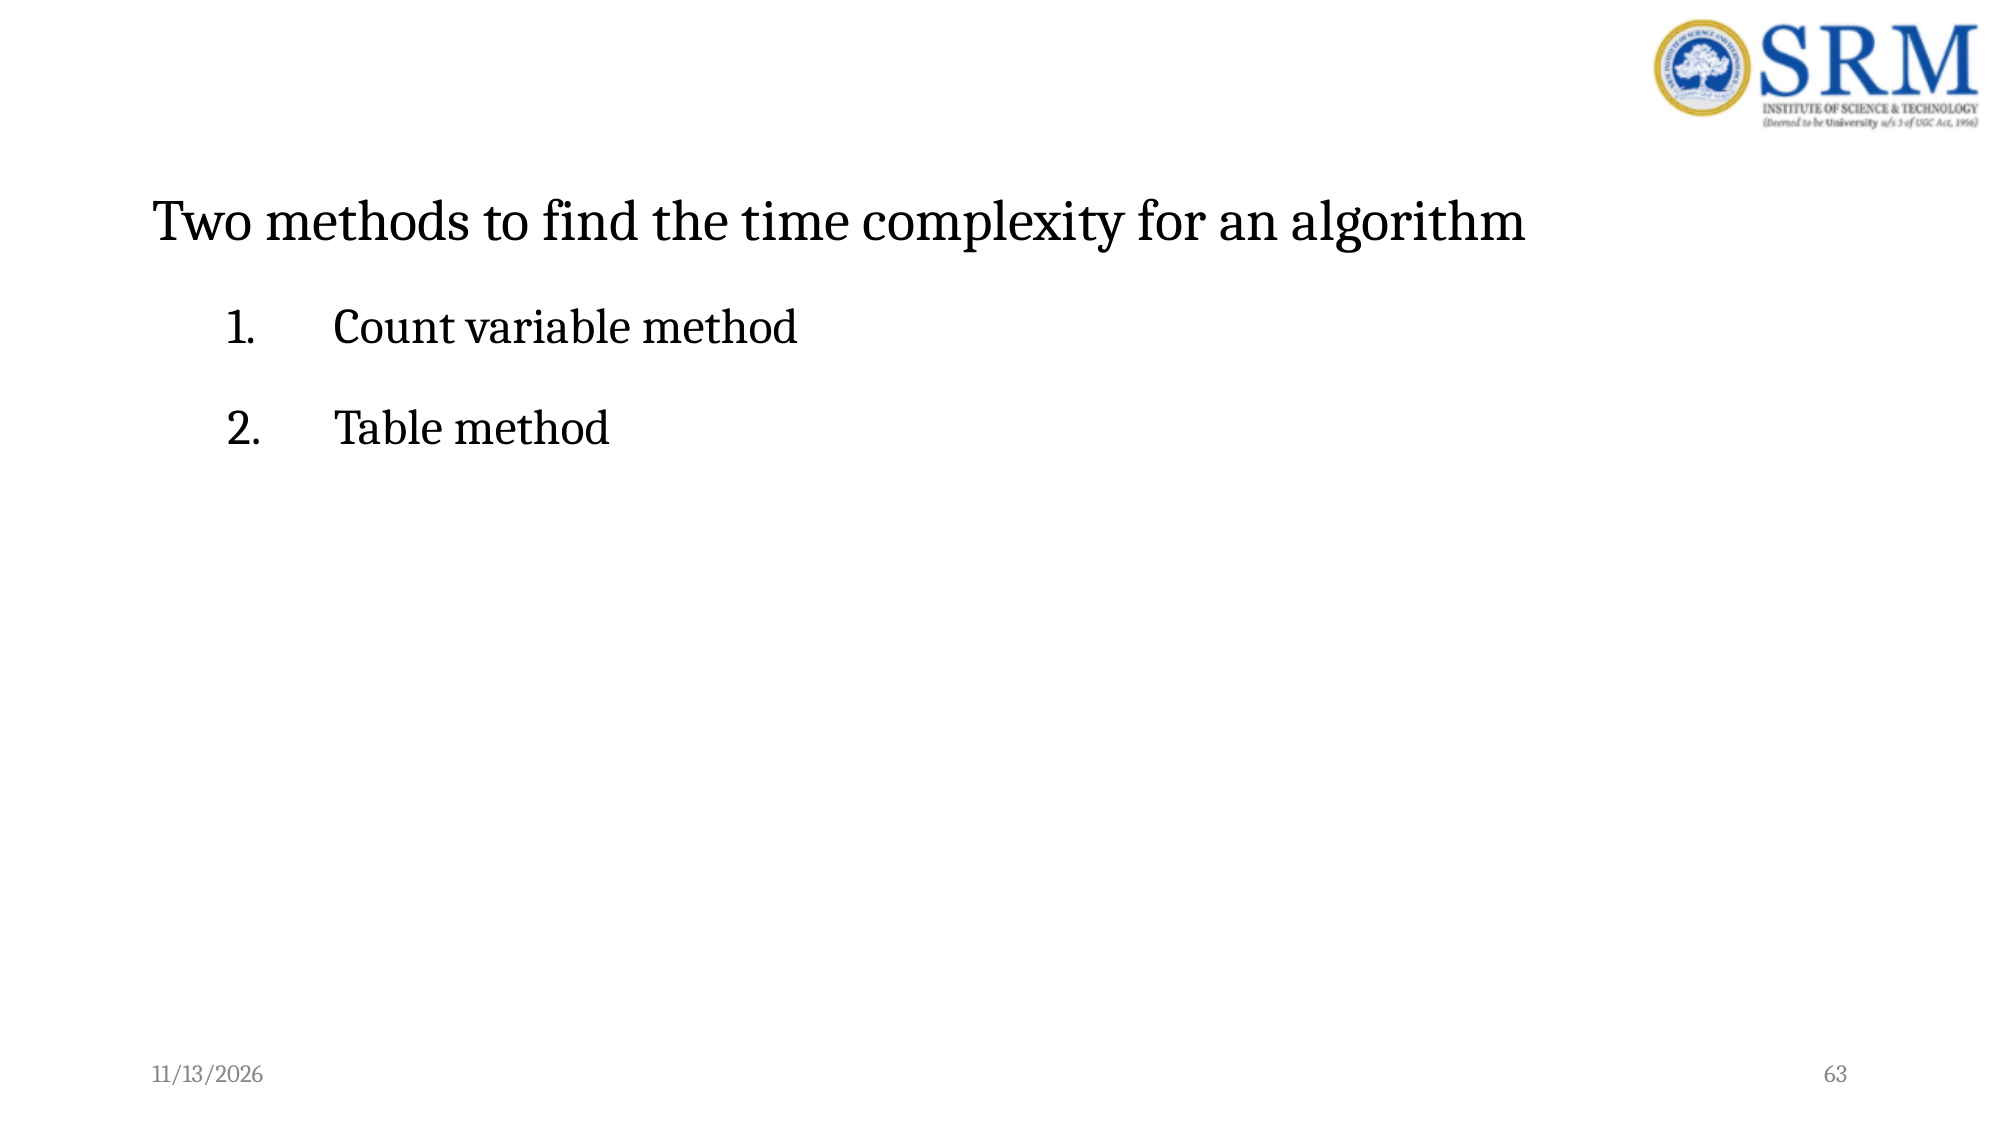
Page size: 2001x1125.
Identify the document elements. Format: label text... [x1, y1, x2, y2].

picture [1651, 0, 2000, 151]
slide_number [137, 1042, 588, 1103]
list Two methods to find the time complexity for an algorithm Count variable method Table method [137, 182, 1863, 897]
slide_number 63 [1412, 1042, 1863, 1103]
